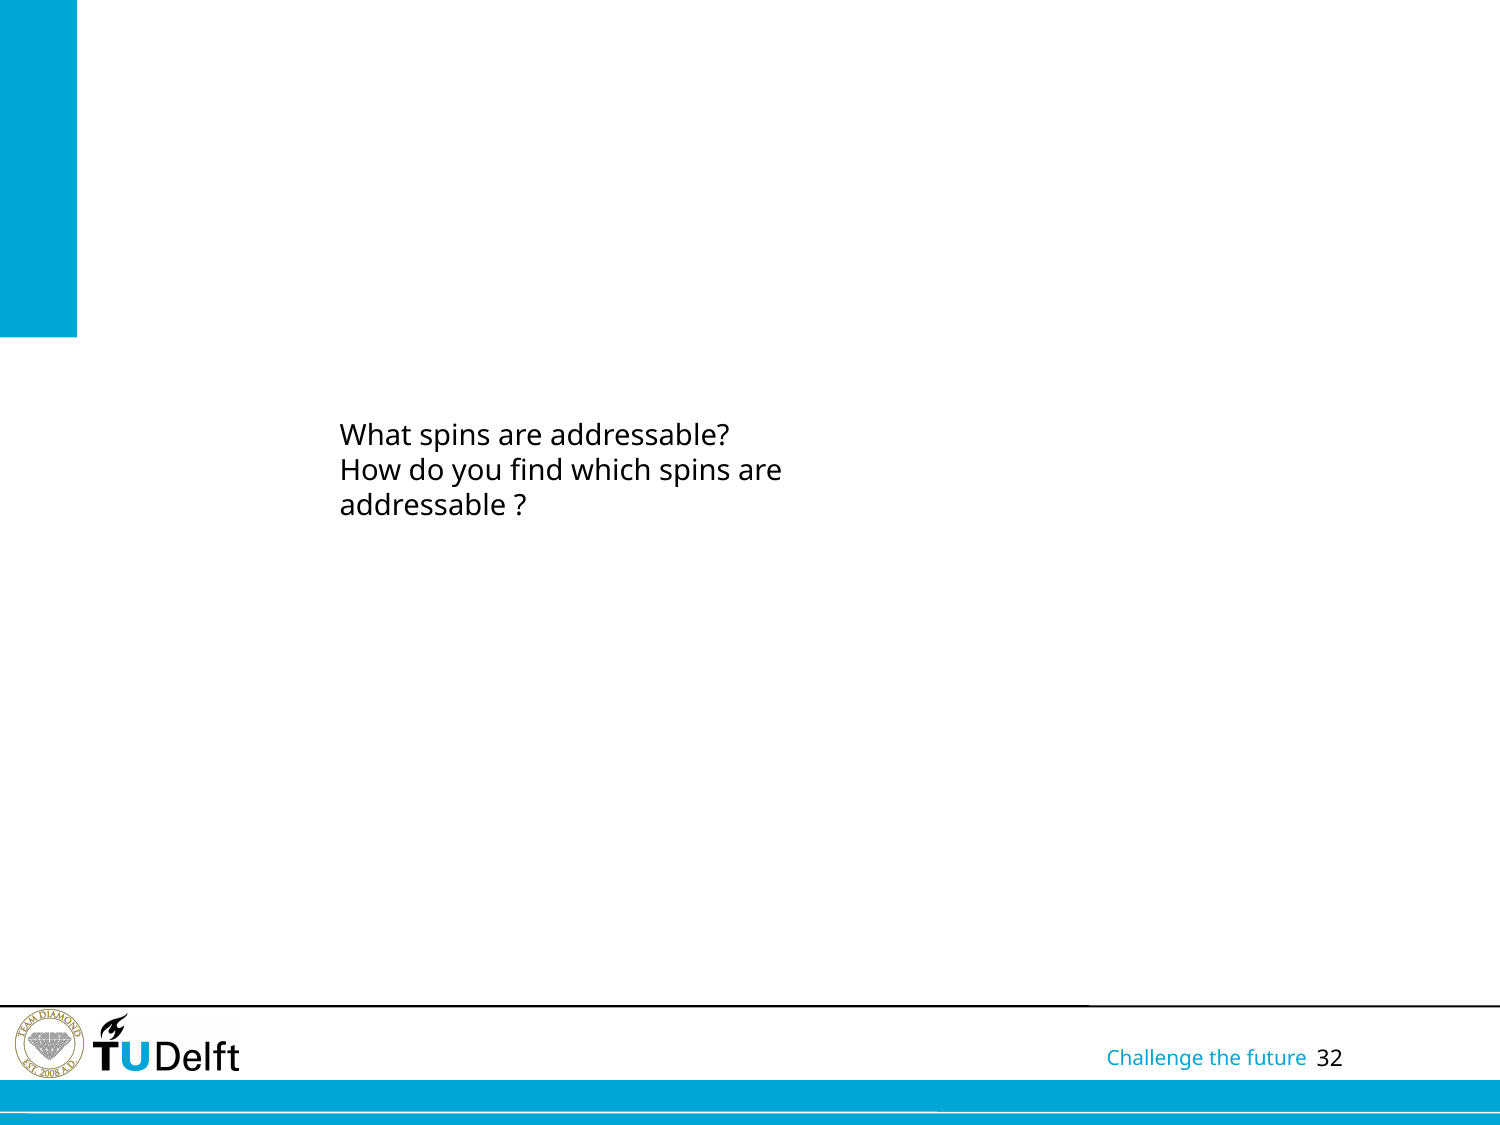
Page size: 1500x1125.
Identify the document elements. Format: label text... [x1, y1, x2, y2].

picture [93, 1013, 239, 1071]
text_box What spins are addressable? How do you find which spins are addressable ? [324, 408, 928, 529]
picture [15, 1009, 84, 1078]
